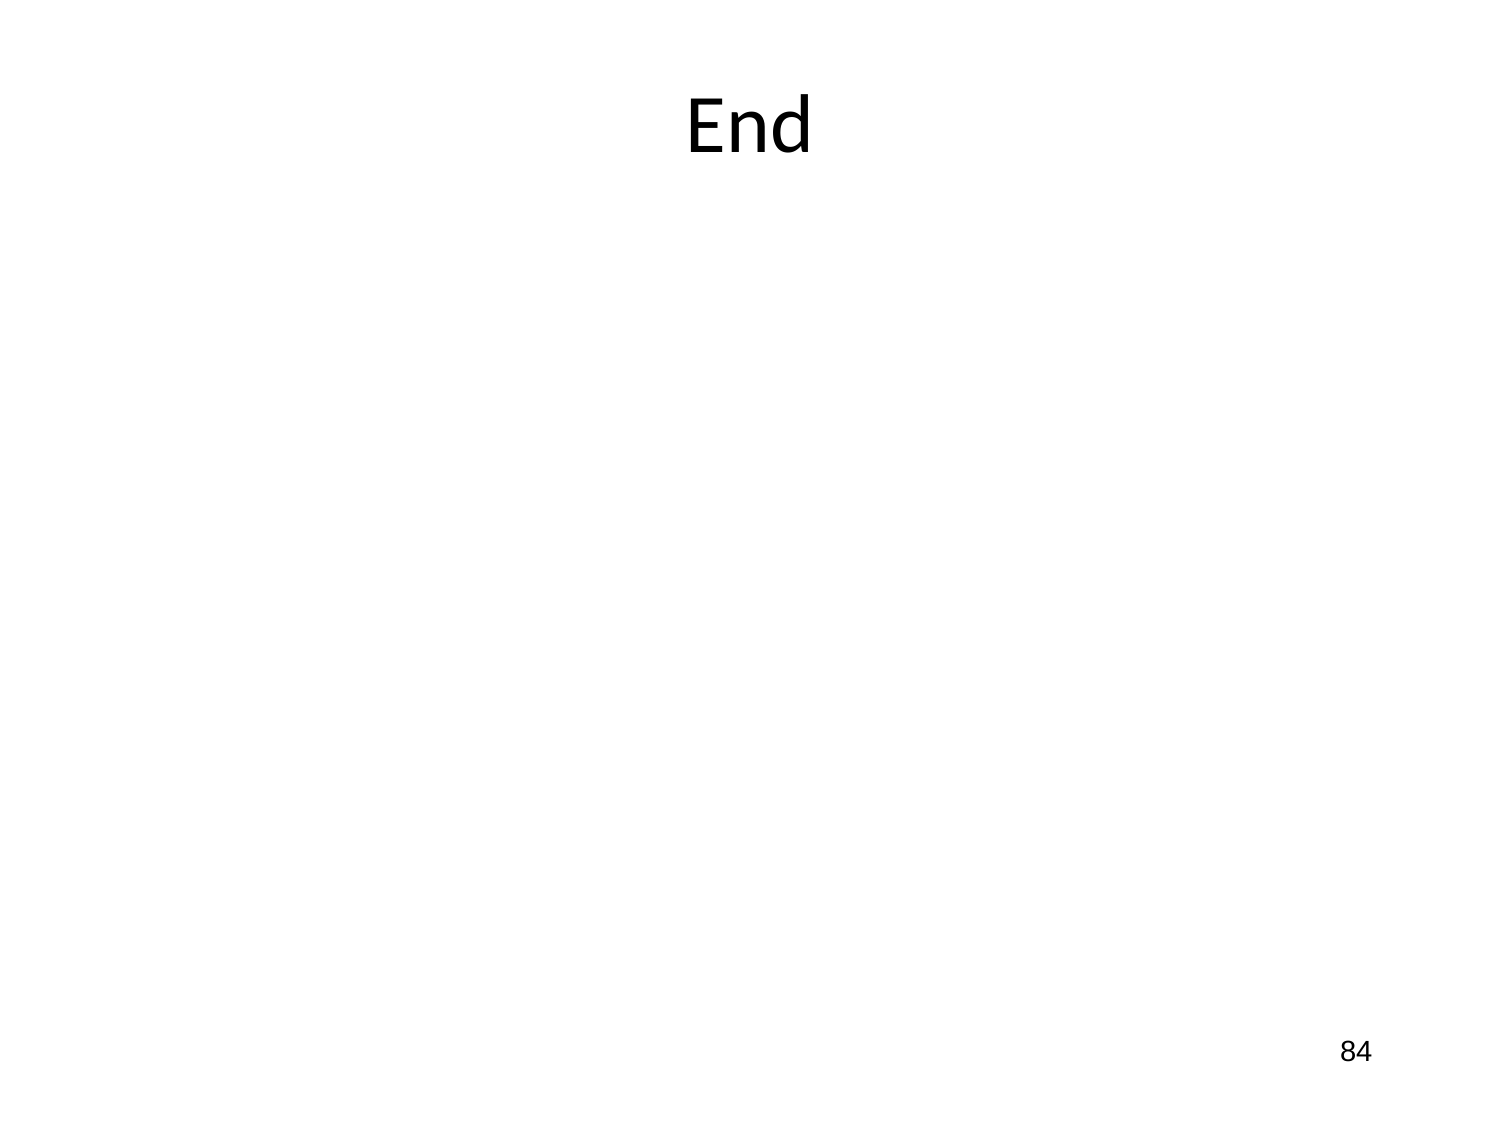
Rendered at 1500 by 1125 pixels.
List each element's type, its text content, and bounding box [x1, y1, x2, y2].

slide_number 84 [1074, 1024, 1388, 1101]
title End [112, 37, 1388, 201]
